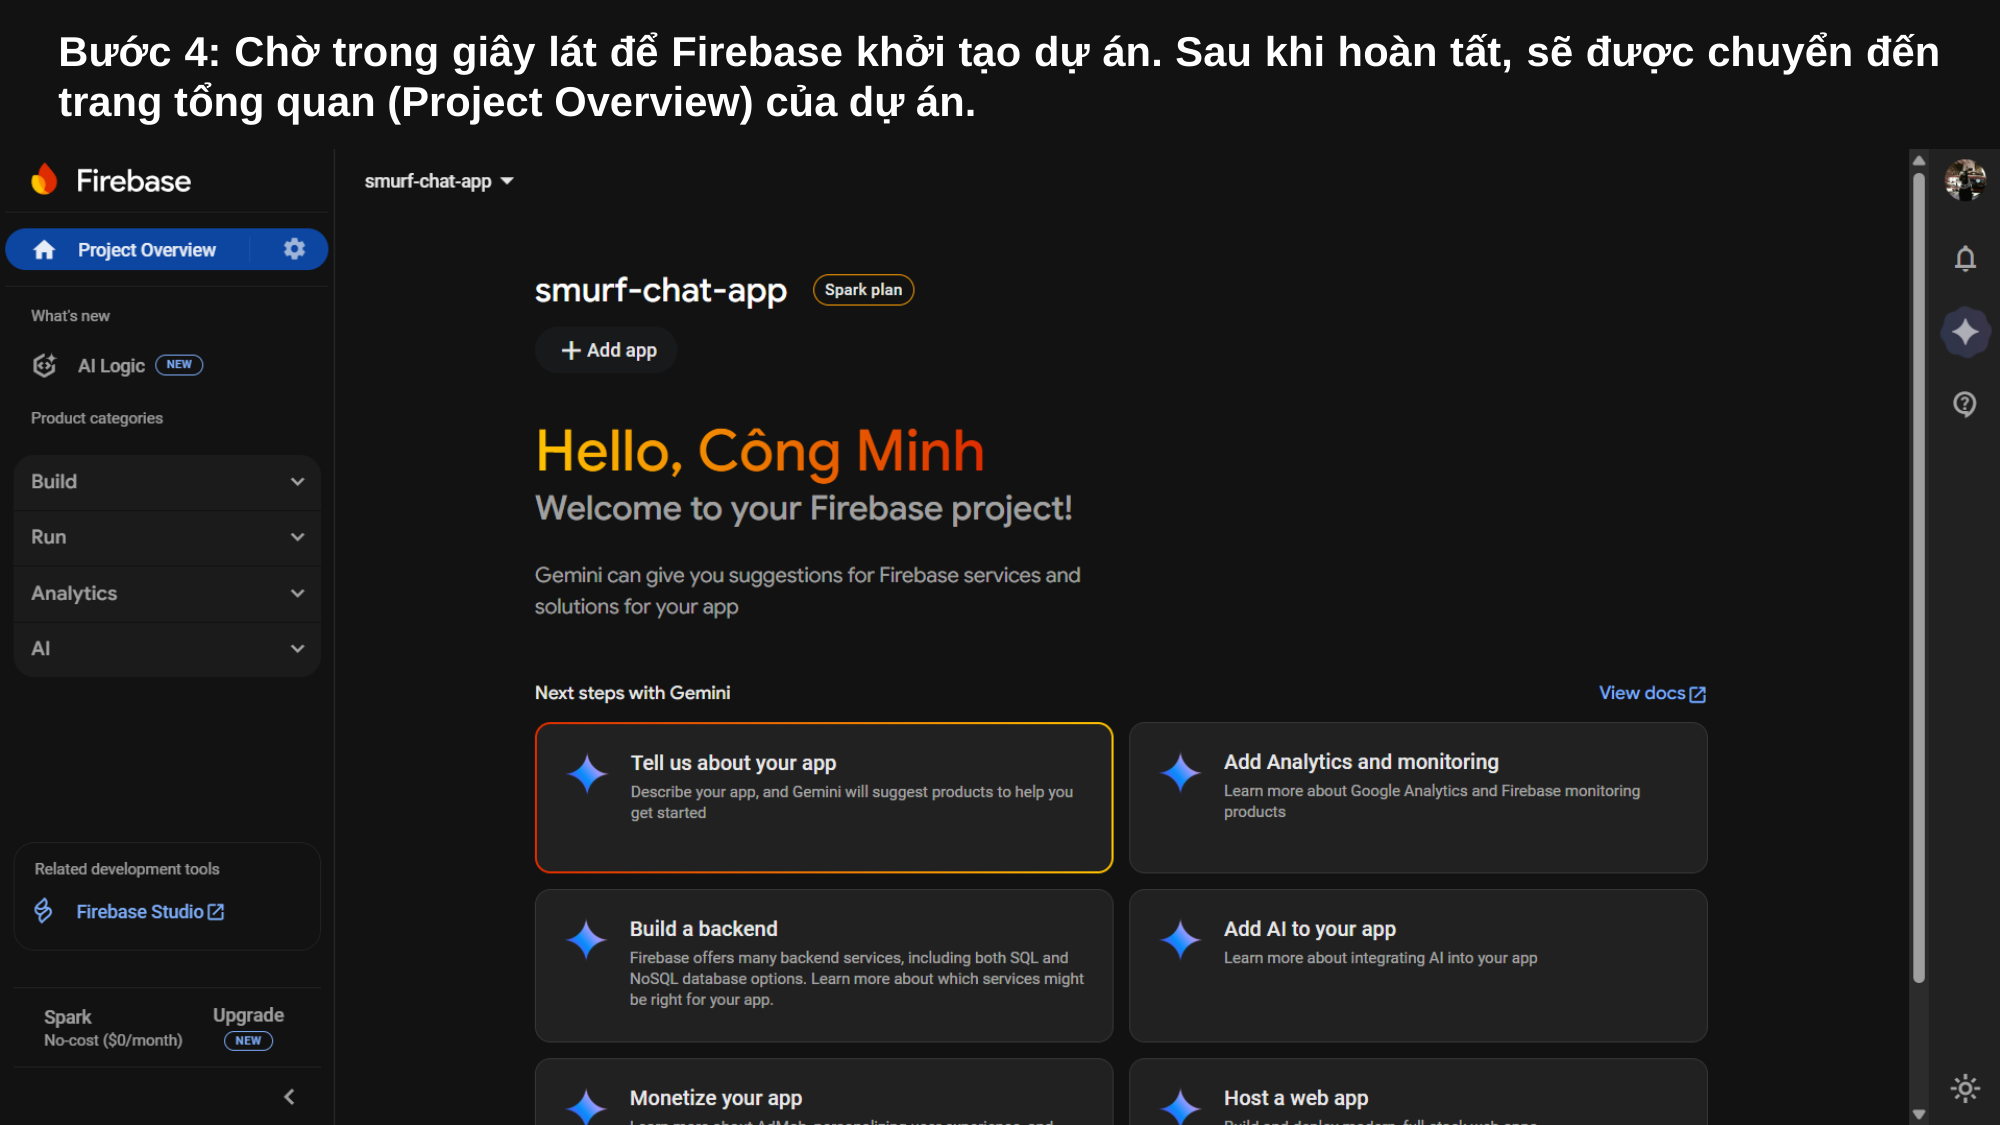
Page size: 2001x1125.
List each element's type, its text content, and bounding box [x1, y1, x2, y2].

text_box Bước 4: Chờ trong giây lát để Firebase khởi tạo dự án. Sau khi hoàn tất, sẽ được chuyển đến trang tổng quan (Project Overview) của dự án. [43, 17, 1956, 133]
text_box [0, 0, 2000, 149]
picture [0, 149, 2000, 1125]
